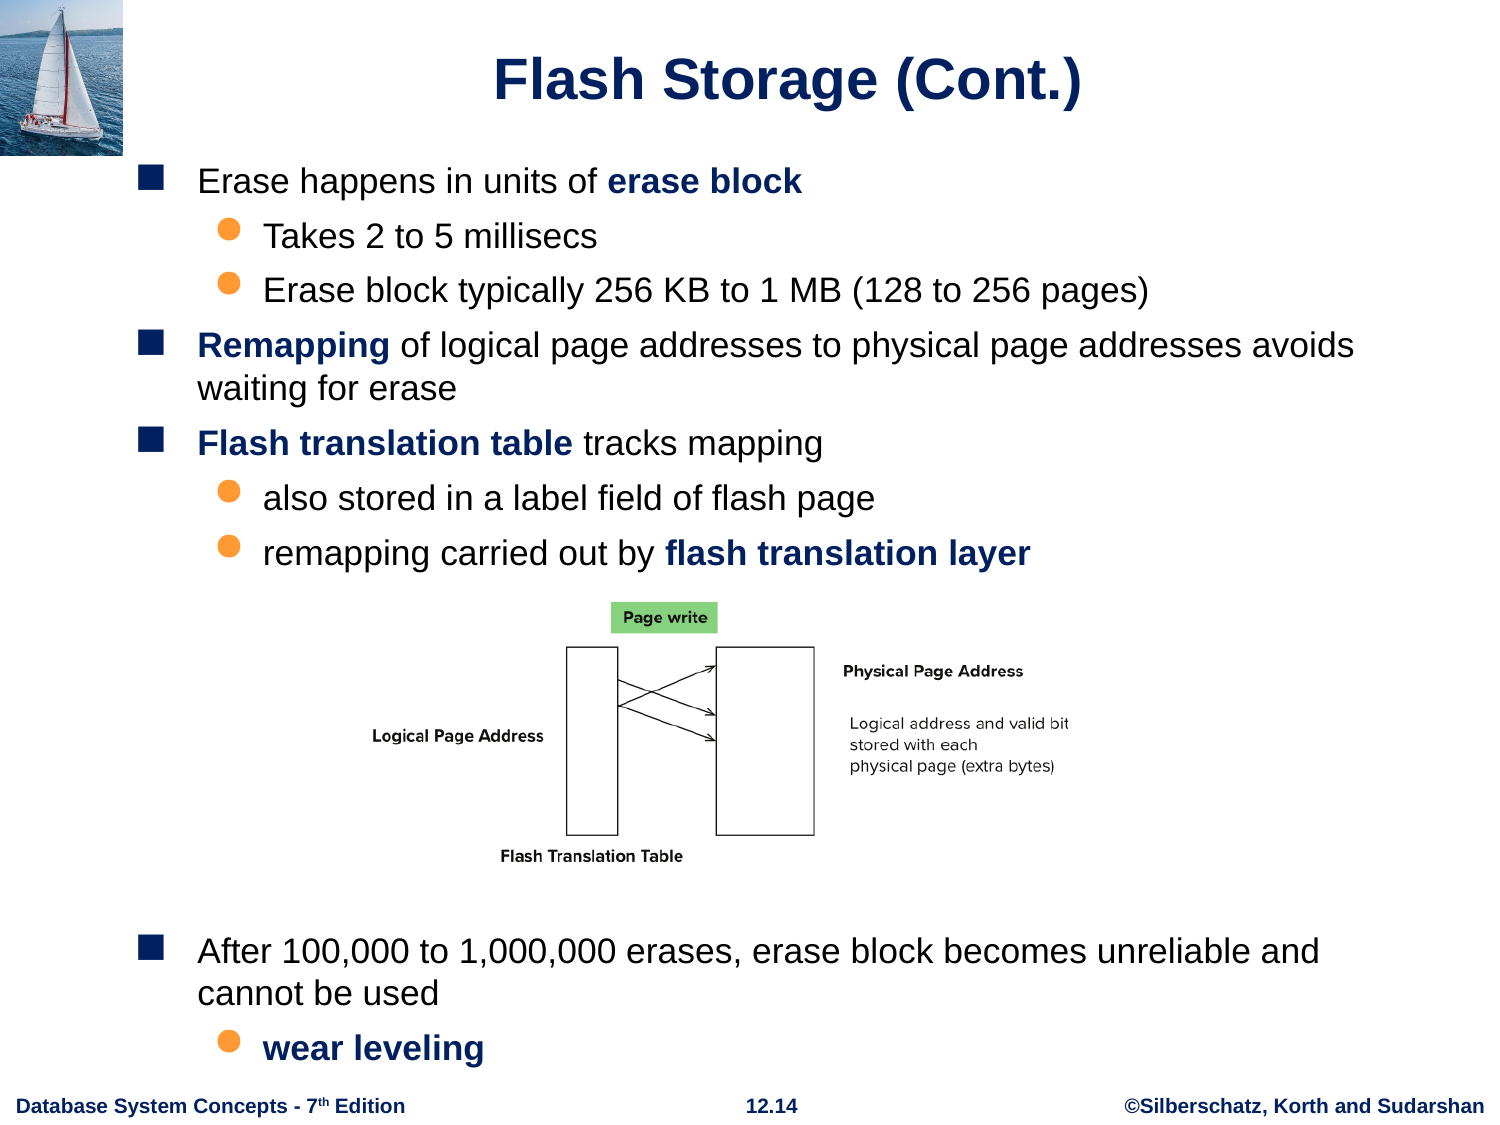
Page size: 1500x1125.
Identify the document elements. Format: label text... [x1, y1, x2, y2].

picture [371, 602, 1068, 867]
picture [0, 0, 123, 156]
list Erase happens in units of erase block Takes 2 to 5 millisecs Erase block typically 256 KB to 1 MB (128 to 256 pages) Remapping of logical page addresses to physical page addresses avoids waiting for erase Flash translation table tracks mapping also stored in a label field of flash page remapping carried out by flash translation layer After 100,000 to 1,000,000 erases, erase block becomes unreliable and cannot be used wear leveling [126, 150, 1393, 1030]
title Flash Storage (Cont.) [125, 18, 1452, 120]
